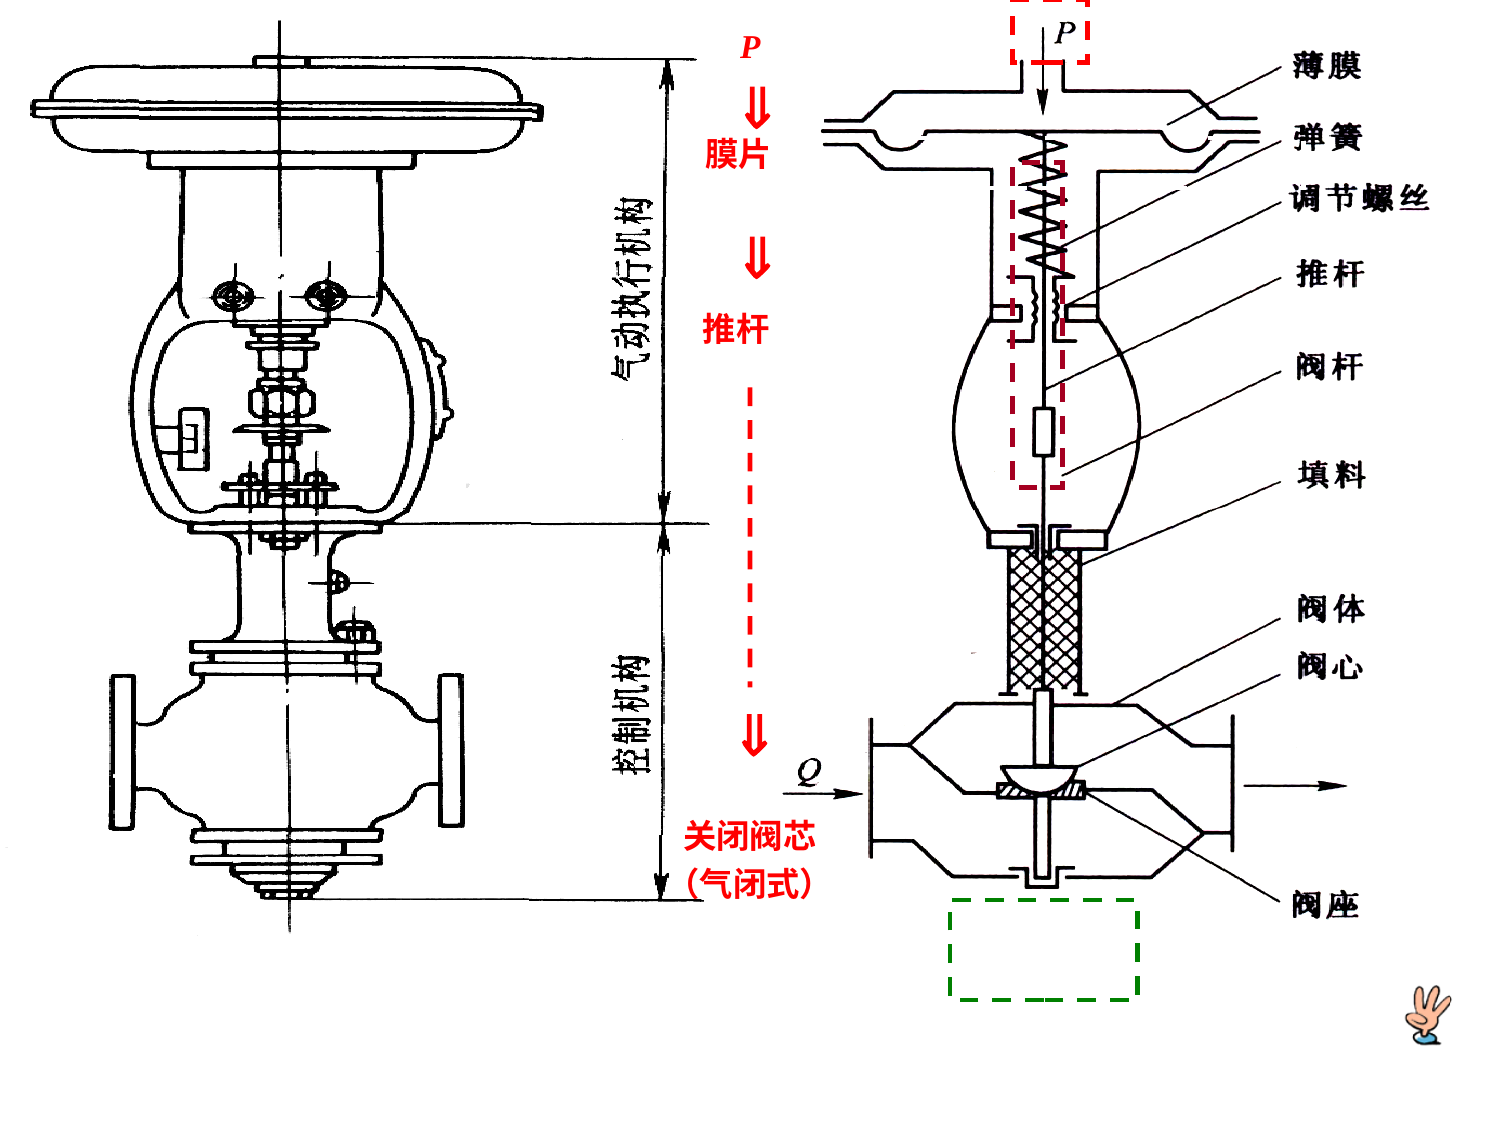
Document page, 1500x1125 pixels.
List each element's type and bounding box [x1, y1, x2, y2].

text_box [724, 0, 1088, 74]
picture [0, 0, 1500, 941]
text_box [690, 125, 1304, 189]
picture [1394, 975, 1455, 1048]
text_box [950, 938, 1138, 1000]
text_box [721, 387, 788, 776]
